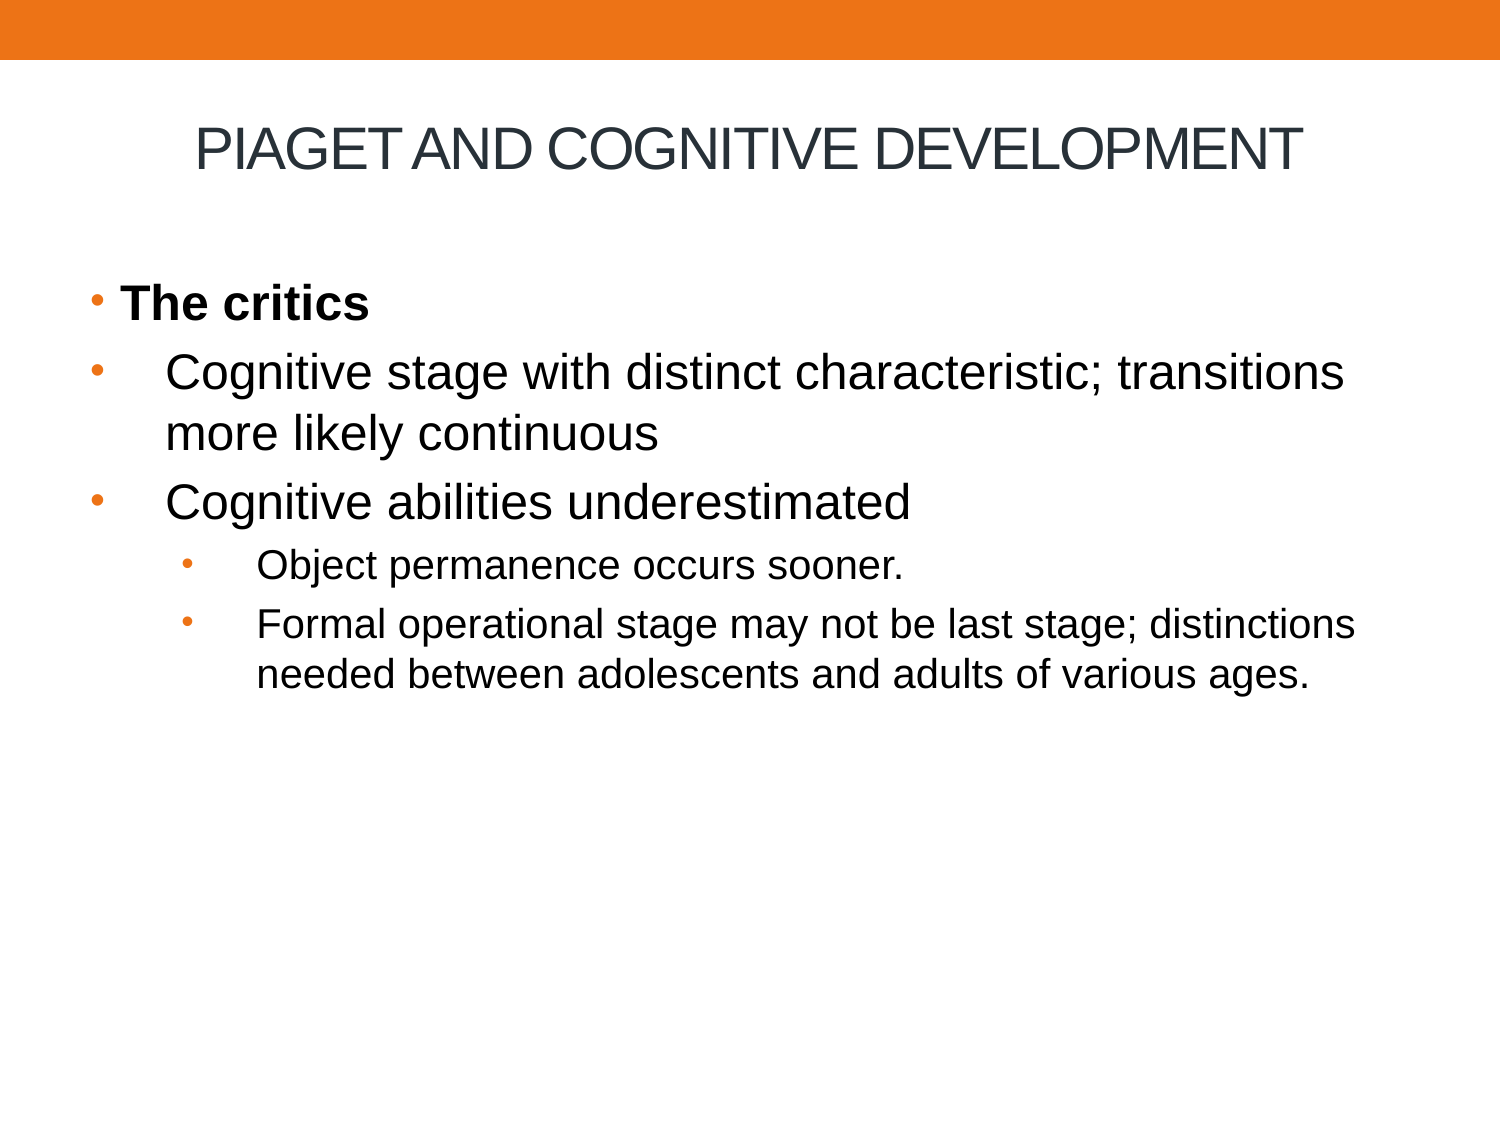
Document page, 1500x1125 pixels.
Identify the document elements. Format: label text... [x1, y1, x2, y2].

title PIAGET AND COGNITIVE DEVELOPMENT [75, 99, 1425, 262]
list The critics Cognitive stage with distinct characteristic; transitions more likely continuous Cognitive abilities underestimated Object permanence occurs sooner. Formal operational stage may not be last stage; distinctions needed between adolescents and adults of various ages. [75, 262, 1425, 1063]
